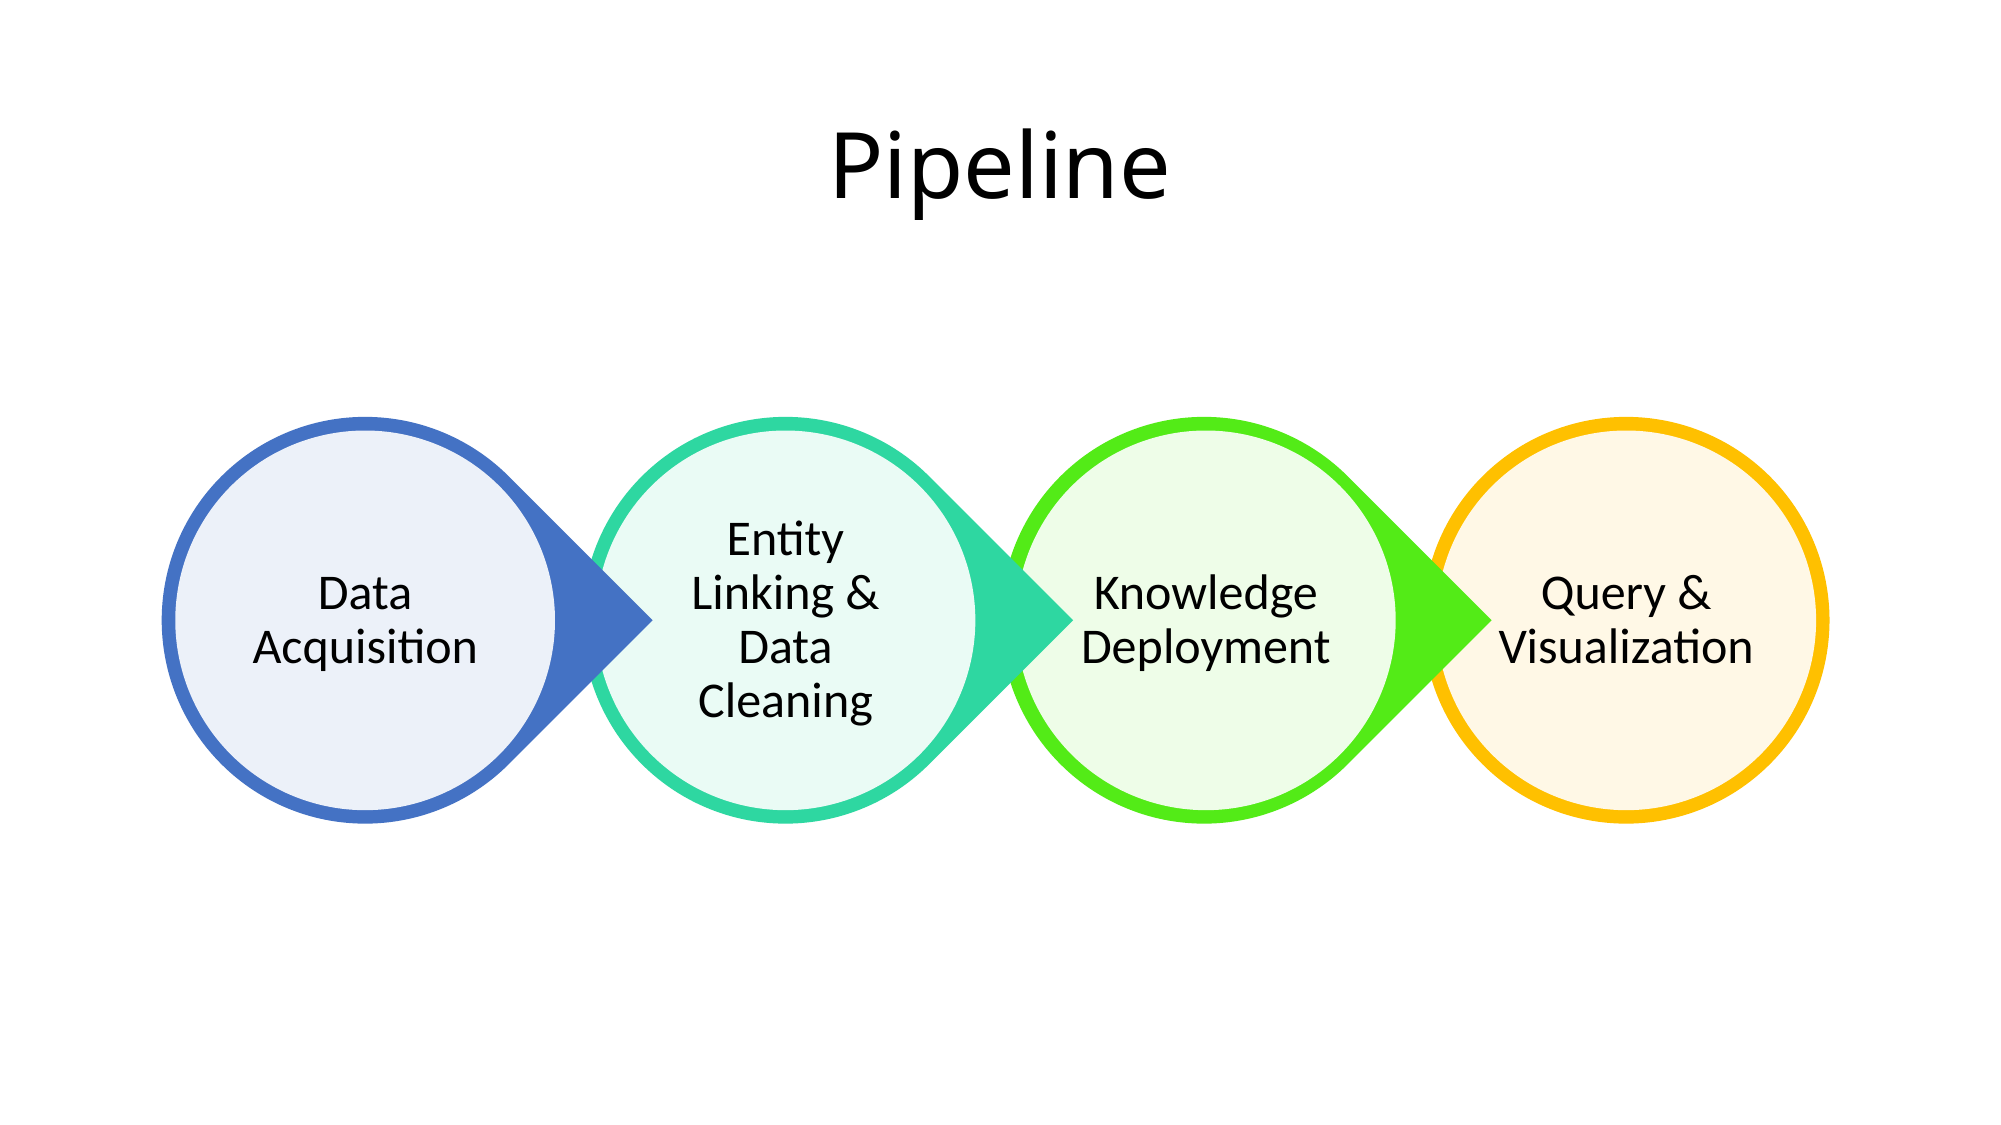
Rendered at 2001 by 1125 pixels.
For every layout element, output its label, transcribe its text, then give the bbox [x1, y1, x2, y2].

title Pipeline [137, 59, 1863, 278]
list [74, 263, 1833, 978]
